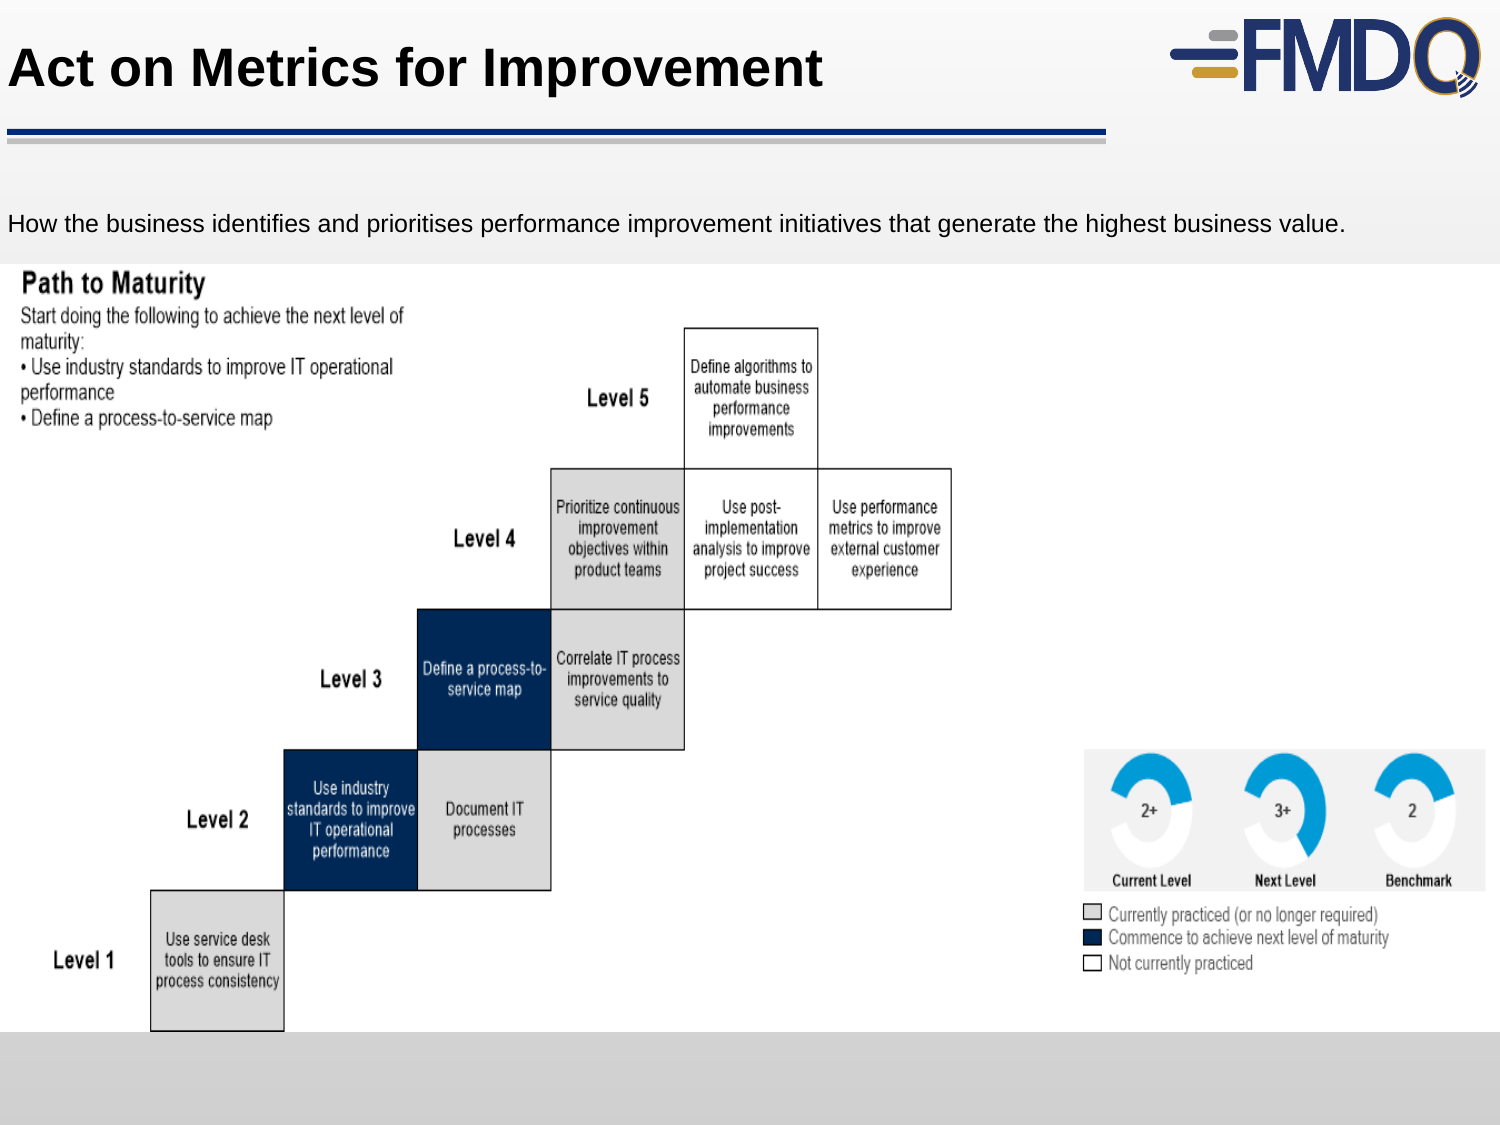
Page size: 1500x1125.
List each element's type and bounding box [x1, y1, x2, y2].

text_box [0, 200, 1390, 246]
picture [1170, 17, 1481, 98]
text_box [0, 32, 1157, 106]
picture [0, 264, 1500, 1032]
